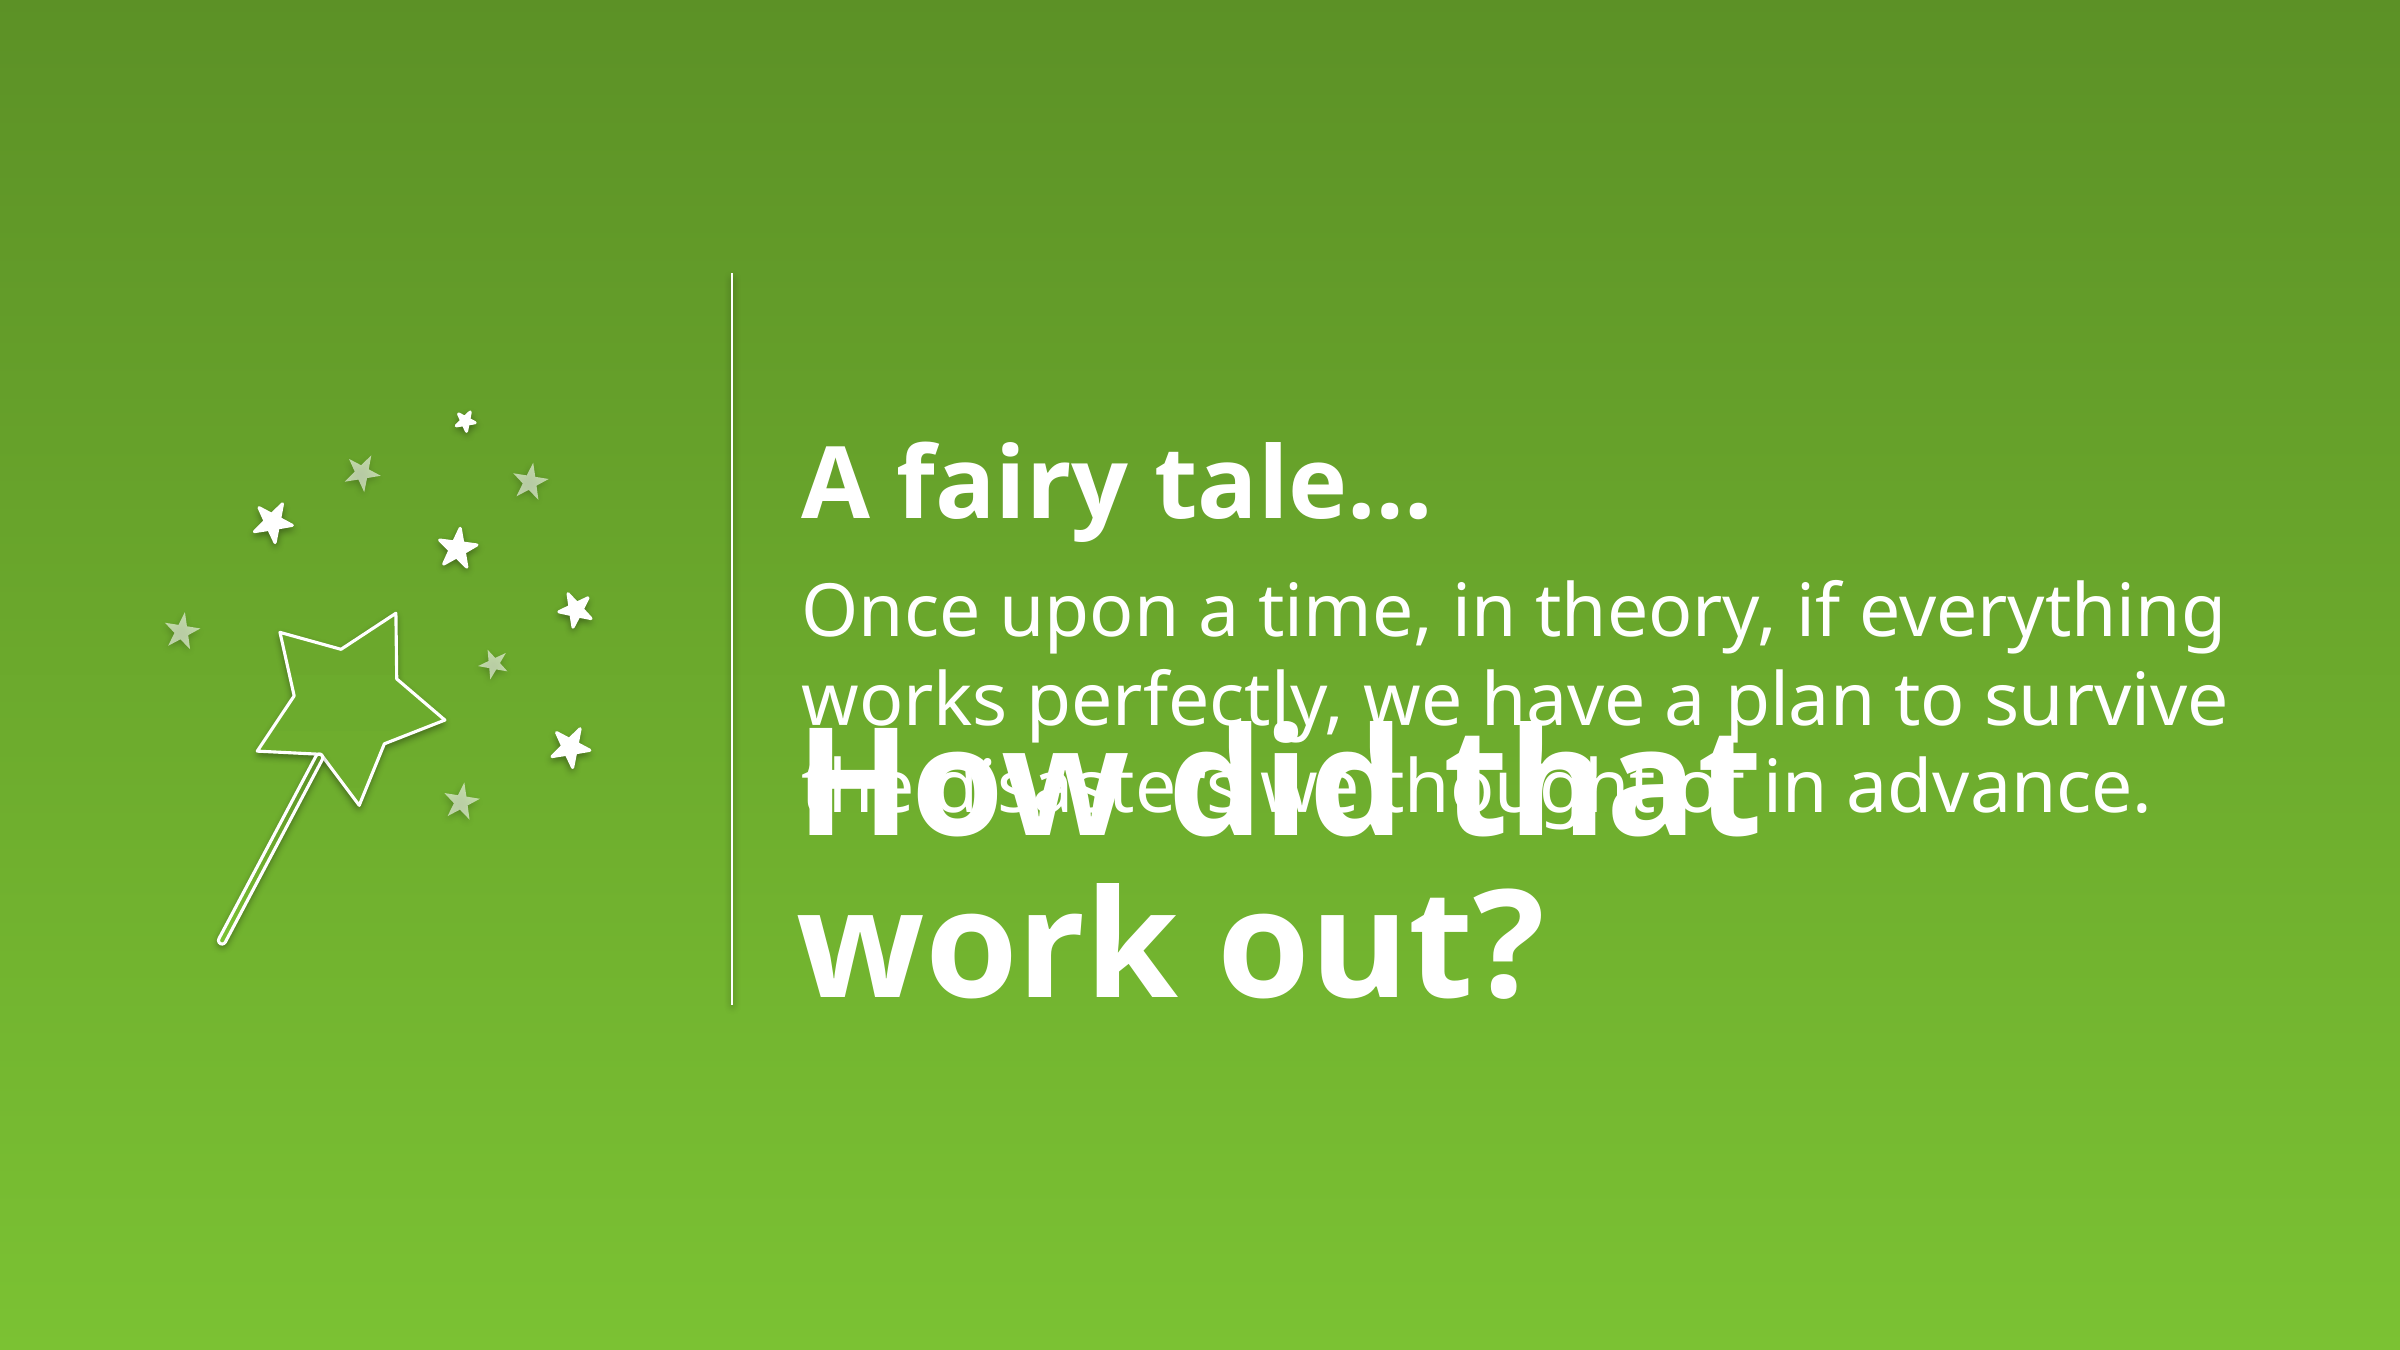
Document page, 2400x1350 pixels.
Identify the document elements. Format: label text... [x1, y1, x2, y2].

text_box [558, 593, 592, 628]
text_box [512, 461, 550, 501]
text_box [477, 649, 509, 681]
text_box How did that work out? [781, 698, 2000, 1038]
text_box [438, 527, 478, 568]
text_box A fairy tale… [786, 410, 1934, 546]
text_box [455, 411, 476, 433]
text_box [343, 454, 382, 493]
text_box Once upon a time, in theory, if everything works perfectly, we have a plan to survive the disasters we thought of in advance. [786, 556, 2251, 835]
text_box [214, 591, 402, 966]
text_box [443, 781, 481, 821]
text_box [253, 503, 294, 544]
text_box [164, 611, 202, 651]
text_box [551, 728, 591, 769]
